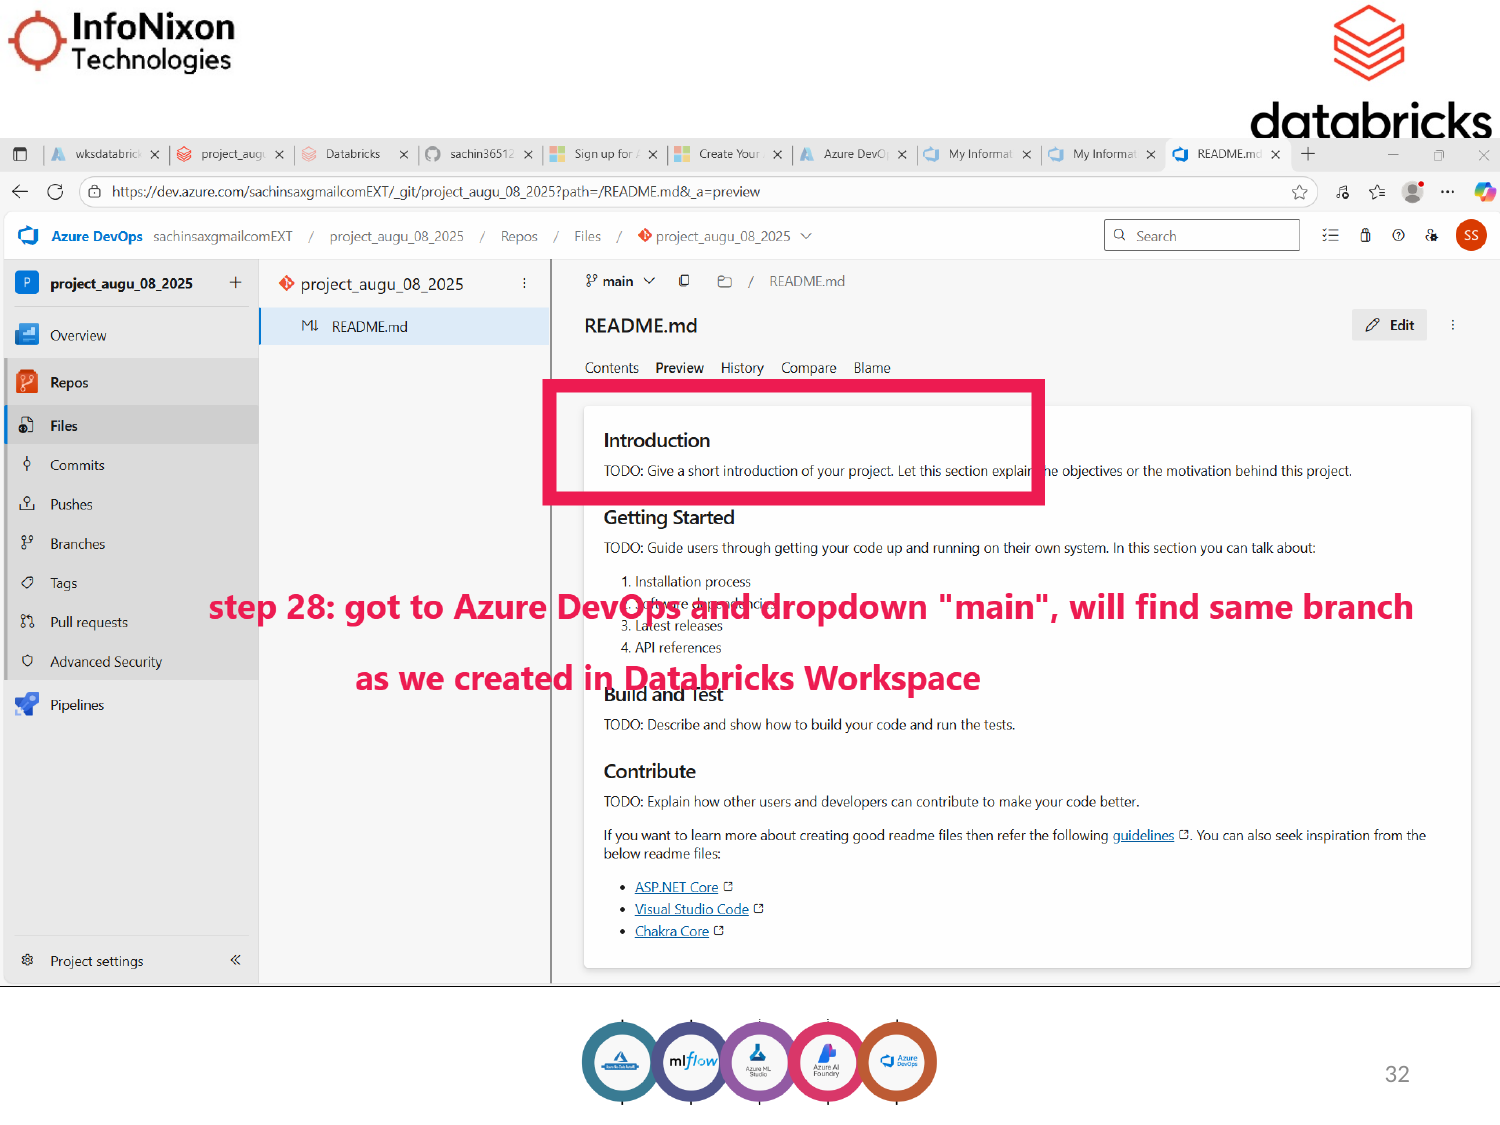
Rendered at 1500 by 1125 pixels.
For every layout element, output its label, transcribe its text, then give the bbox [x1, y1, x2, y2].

picture [0, 0, 245, 90]
picture [574, 1019, 943, 1106]
slide_number 32 [1074, 1042, 1425, 1103]
picture [0, 0, 1500, 987]
